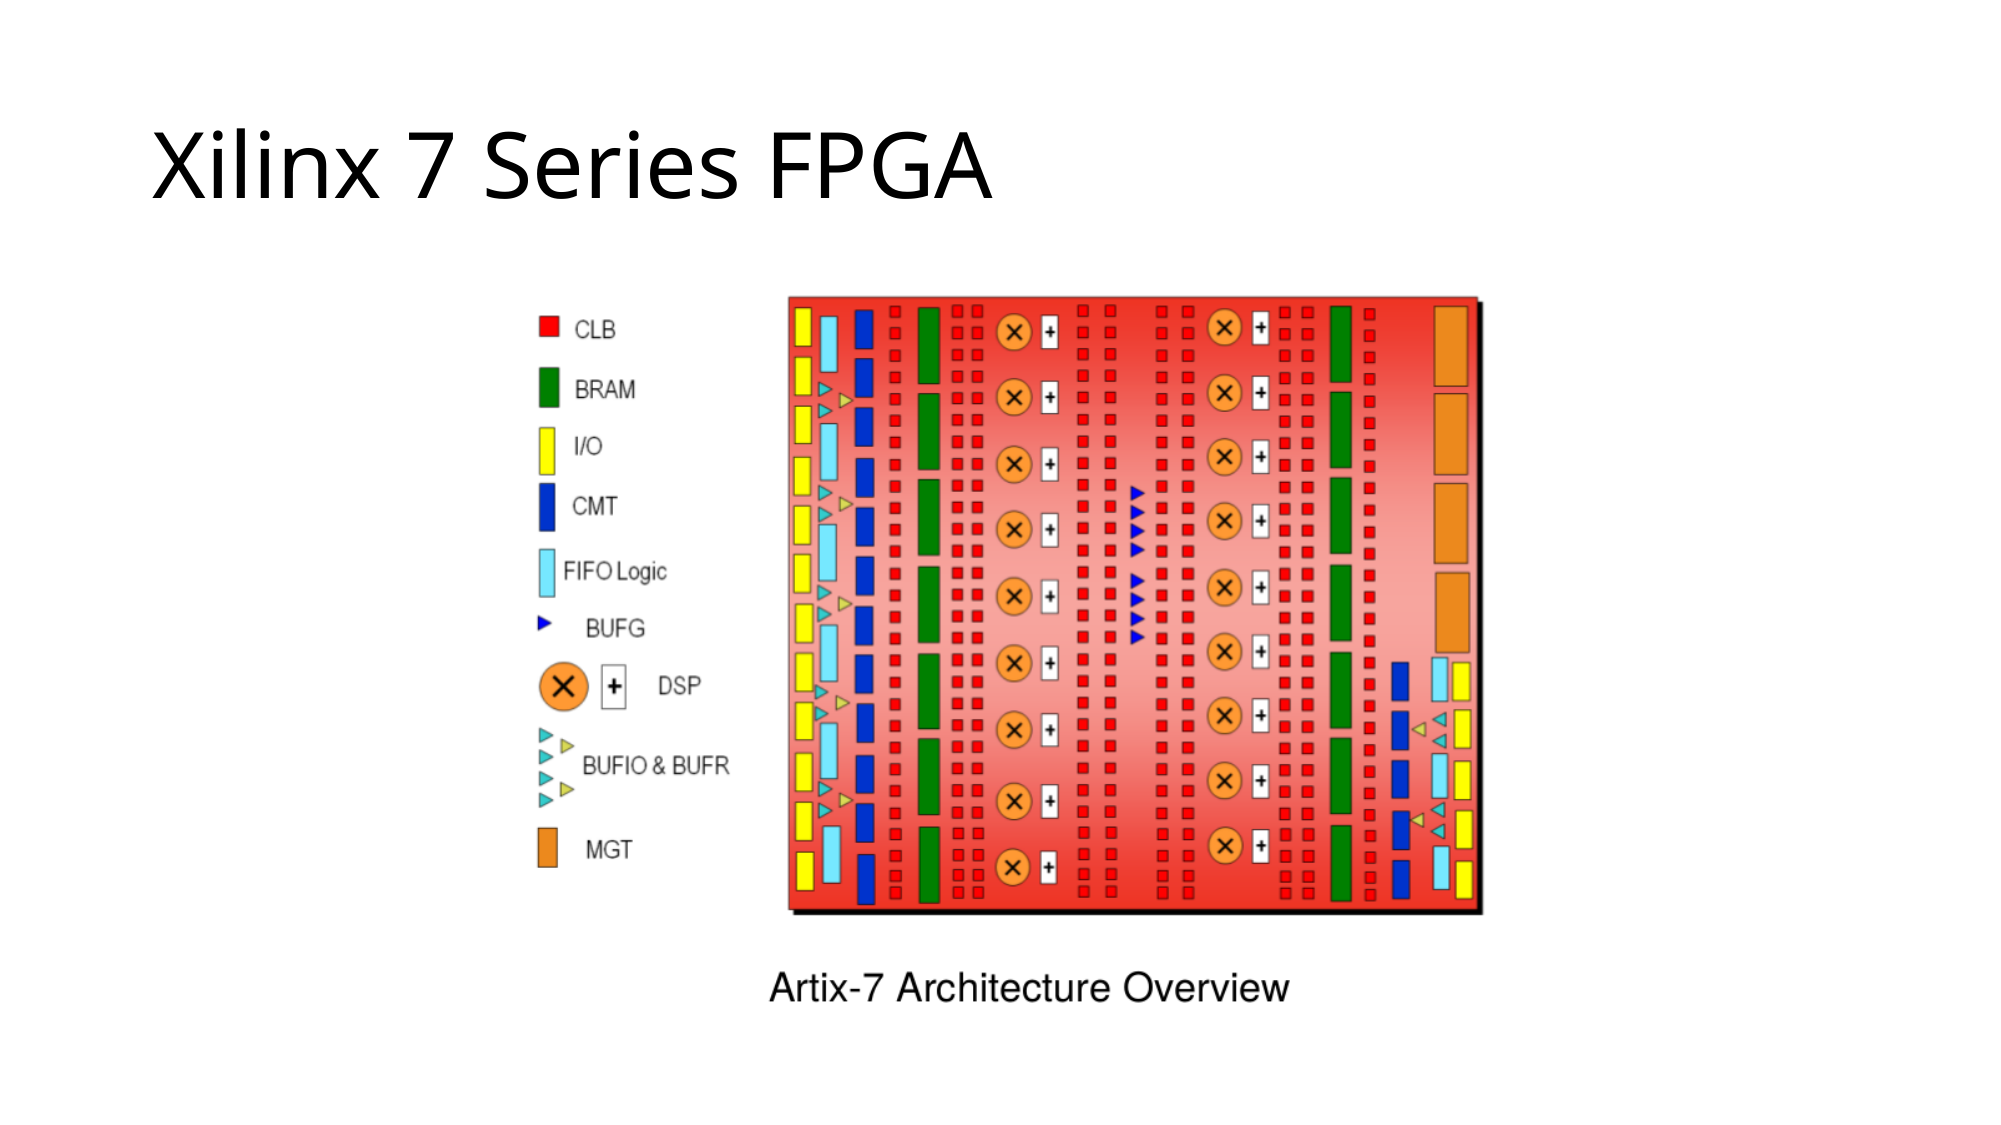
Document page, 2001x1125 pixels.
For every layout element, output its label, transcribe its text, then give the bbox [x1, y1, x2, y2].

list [487, 247, 1548, 1039]
title Xilinx 7 Series FPGA [137, 59, 1863, 278]
